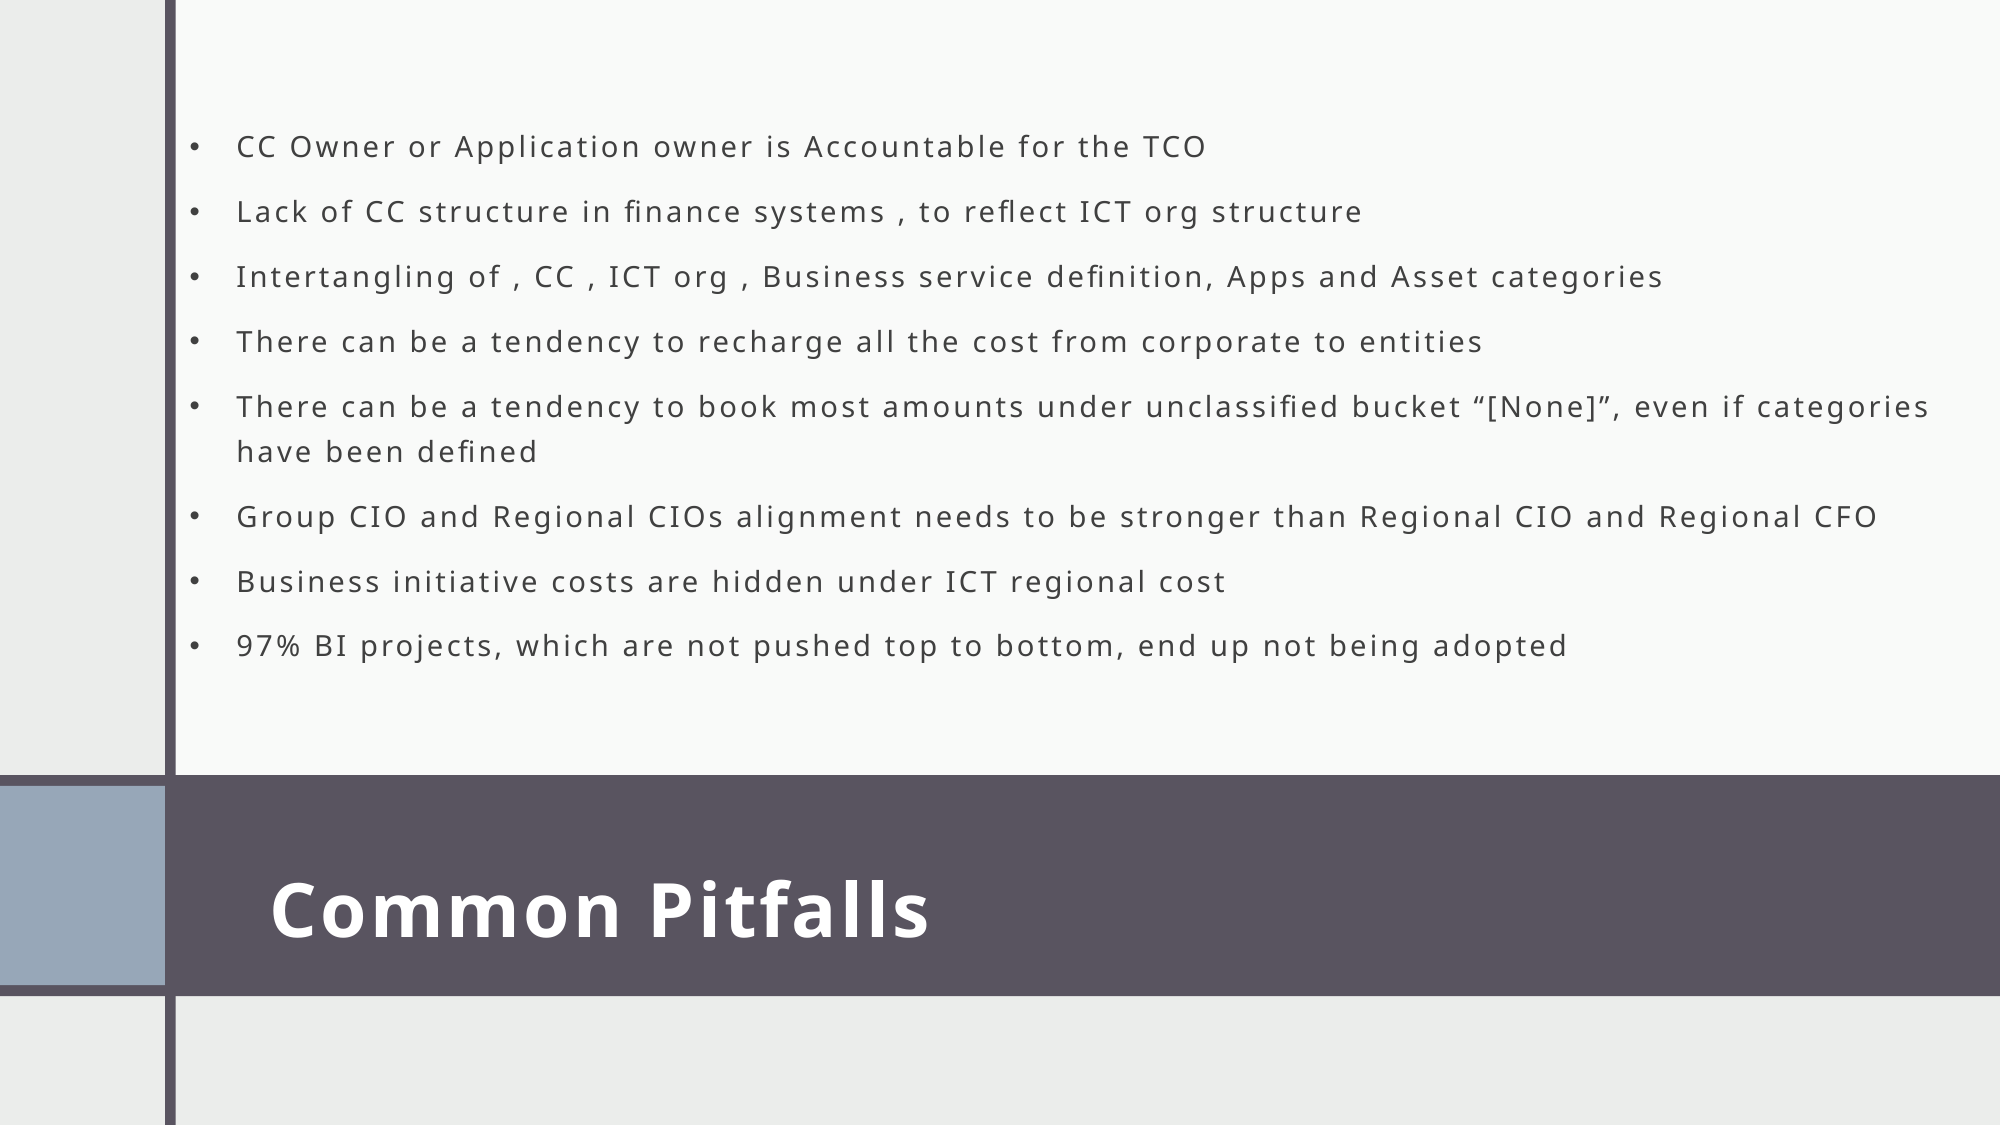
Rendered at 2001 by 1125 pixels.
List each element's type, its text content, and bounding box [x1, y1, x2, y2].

text_box CC Owner or Application owner is Accountable for the TCO Lack of CC structure in finance systems , to reflect ICT org structure Intertangling of , CC , ICT org , Business service definition, Apps and Asset categories There can be a tendency to recharge all the cost from corporate to entities There can be a tendency to book most amounts under unclassified bucket “[None]”, even if categories have been defined Group CIO and Regional CIOs alignment needs to be stronger than Regional CIO and Regional CFO Business initiative costs are hidden under ICT regional cost 97% BI projects, which are not pushed top to bottom, end up not being adopted [174, 110, 2000, 865]
title Common Pitfalls [251, 865, 1895, 969]
